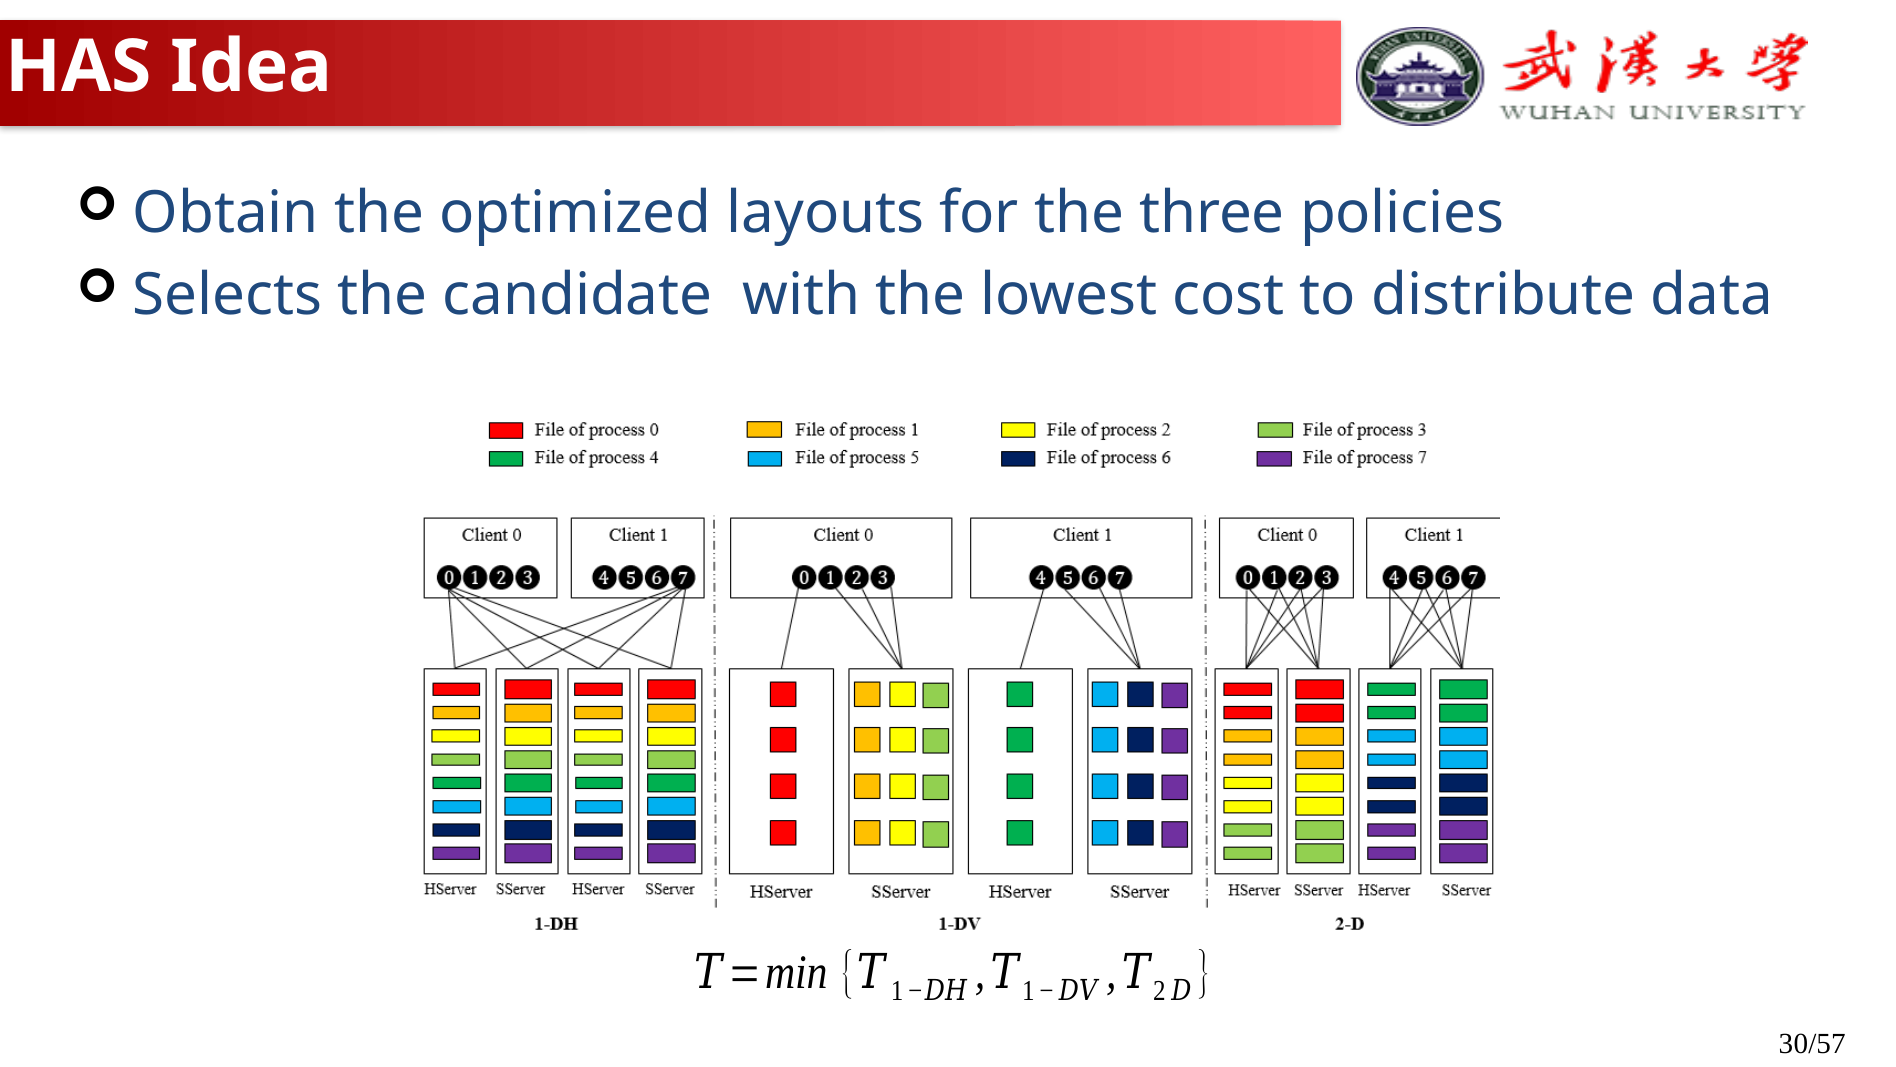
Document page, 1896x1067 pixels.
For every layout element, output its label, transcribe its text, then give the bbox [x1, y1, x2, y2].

list Obtain the optimized layouts for the three policies Selects the candidate with the lowest cost to distribute data [61, 166, 1846, 357]
picture [406, 409, 1500, 942]
title HAS Idea [0, 10, 1342, 134]
picture [1356, 27, 1808, 126]
